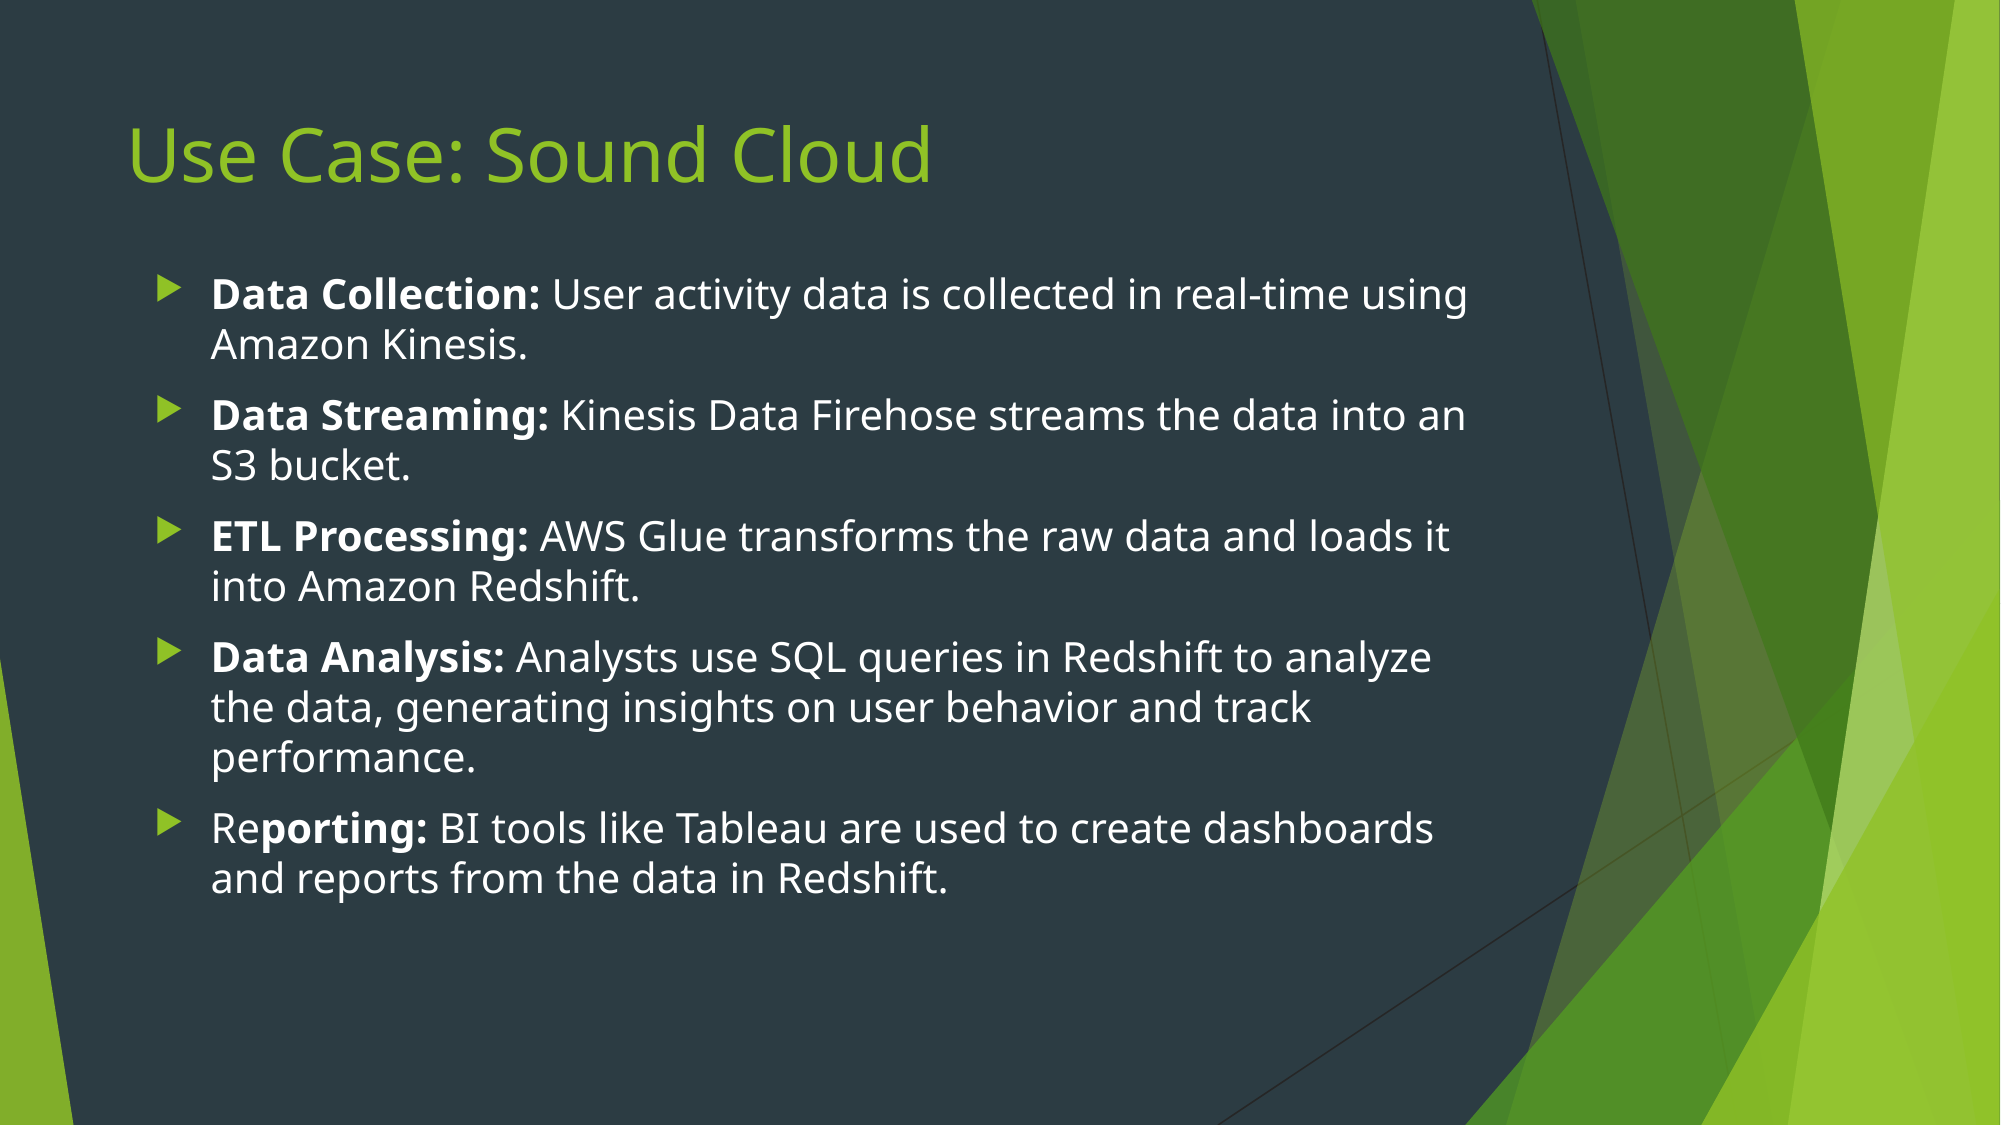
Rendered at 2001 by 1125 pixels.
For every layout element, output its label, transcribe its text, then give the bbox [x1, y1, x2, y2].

list Data Collection: User activity data is collected in real-time using Amazon Kinesis. Data Streaming: Kinesis Data Firehose streams the data into an S3 bucket. ETL Processing: AWS Glue transforms the raw data and loads it into Amazon Redshift. Data Analysis: Analysts use SQL queries in Redshift to analyze the data, generating insights on user behavior and track performance. Reporting: BI tools like Tableau are used to create dashboards and reports from the data in Redshift. [139, 258, 1522, 912]
title Use Case: Sound Cloud [111, 99, 1522, 317]
